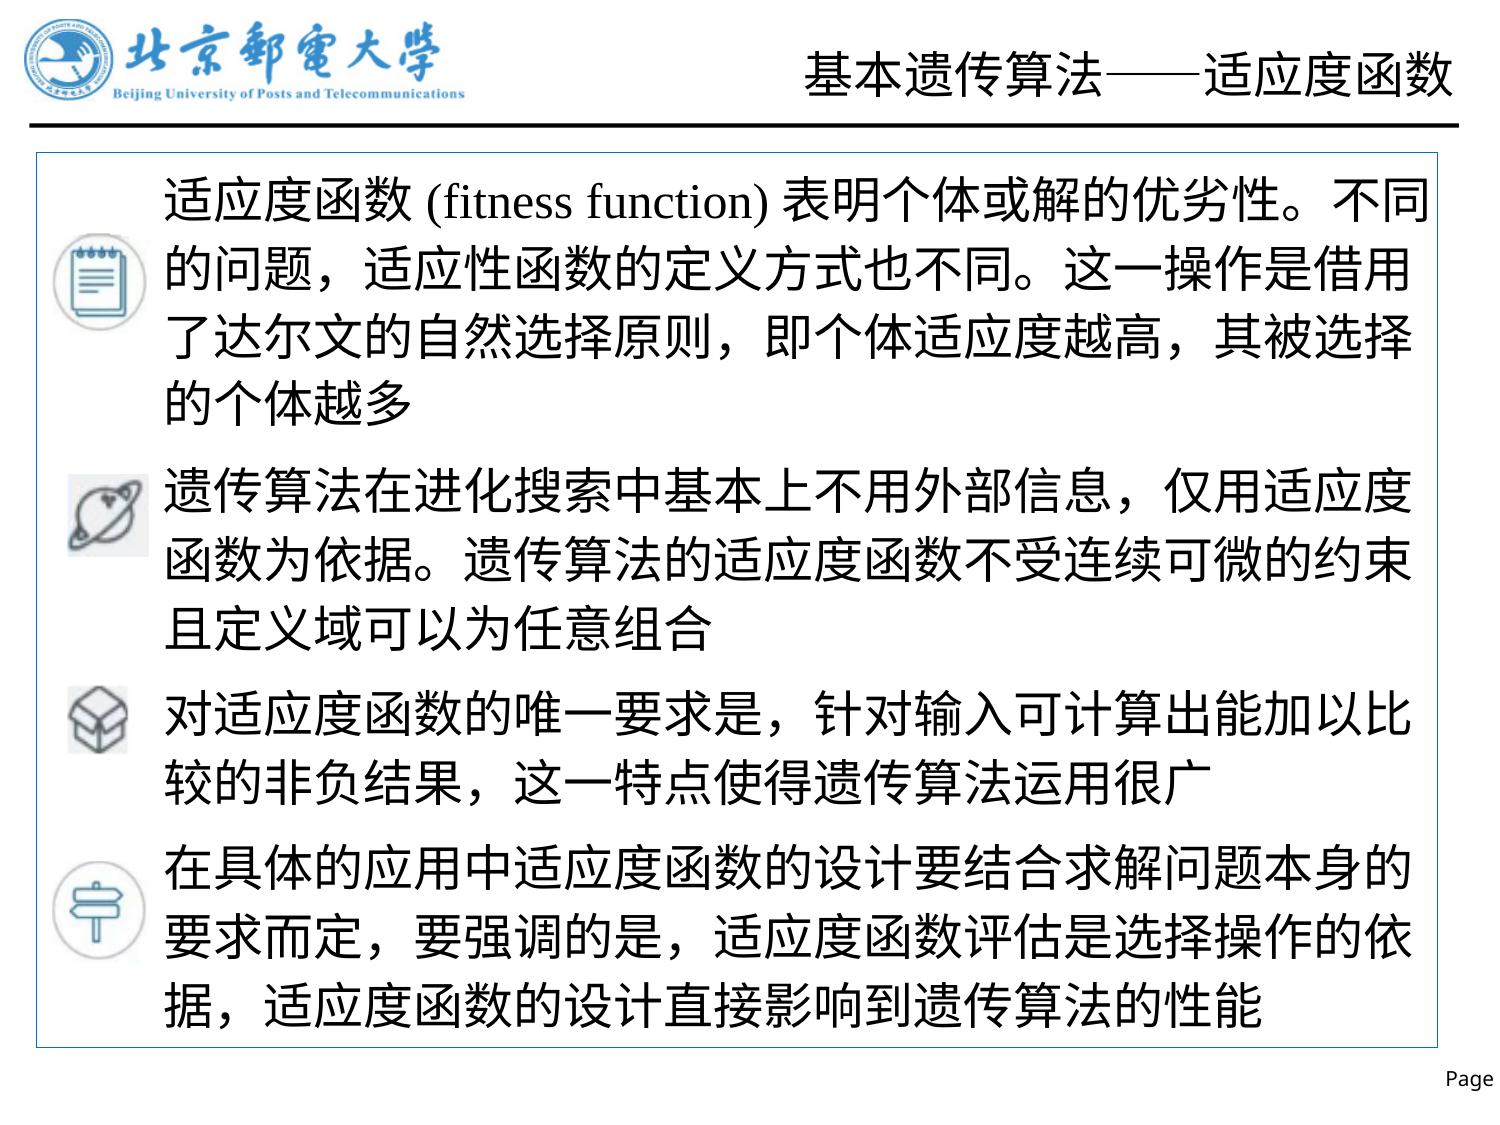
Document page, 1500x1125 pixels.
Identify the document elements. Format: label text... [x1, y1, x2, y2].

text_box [52, 231, 149, 334]
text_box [66, 473, 149, 557]
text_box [51, 860, 149, 963]
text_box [66, 682, 135, 759]
title 基本遗传算法——适应度函数 [728, 16, 1469, 130]
text_box 适应度函数(fitness function)表明个体或解的优劣性。不同的问题，适应性函数的定义方式也不同。这一操作是借用了达尔文的自然选择原则，即个体适应度越高，其被选择的个体越多 遗传算法在进化搜索中基本上不用外部信息，仅用适应度函数为依据。遗传算法的适应度函数不受连续可微的约束且定义域可以为任意组合 对适应度函数的唯一要求是，针对输入可计算出能加以比较的非负结果，这一特点使得遗传算法运用很广 在具体的应用中适应度函数的设计要结合求解问题本身的要求而定，要强调的是，适应度函数评估是选择操作的依据，适应度函数的设计直接影响到遗传算法的性能 [149, 152, 1454, 1042]
picture [23, 19, 467, 102]
text_box [36, 152, 1438, 1048]
